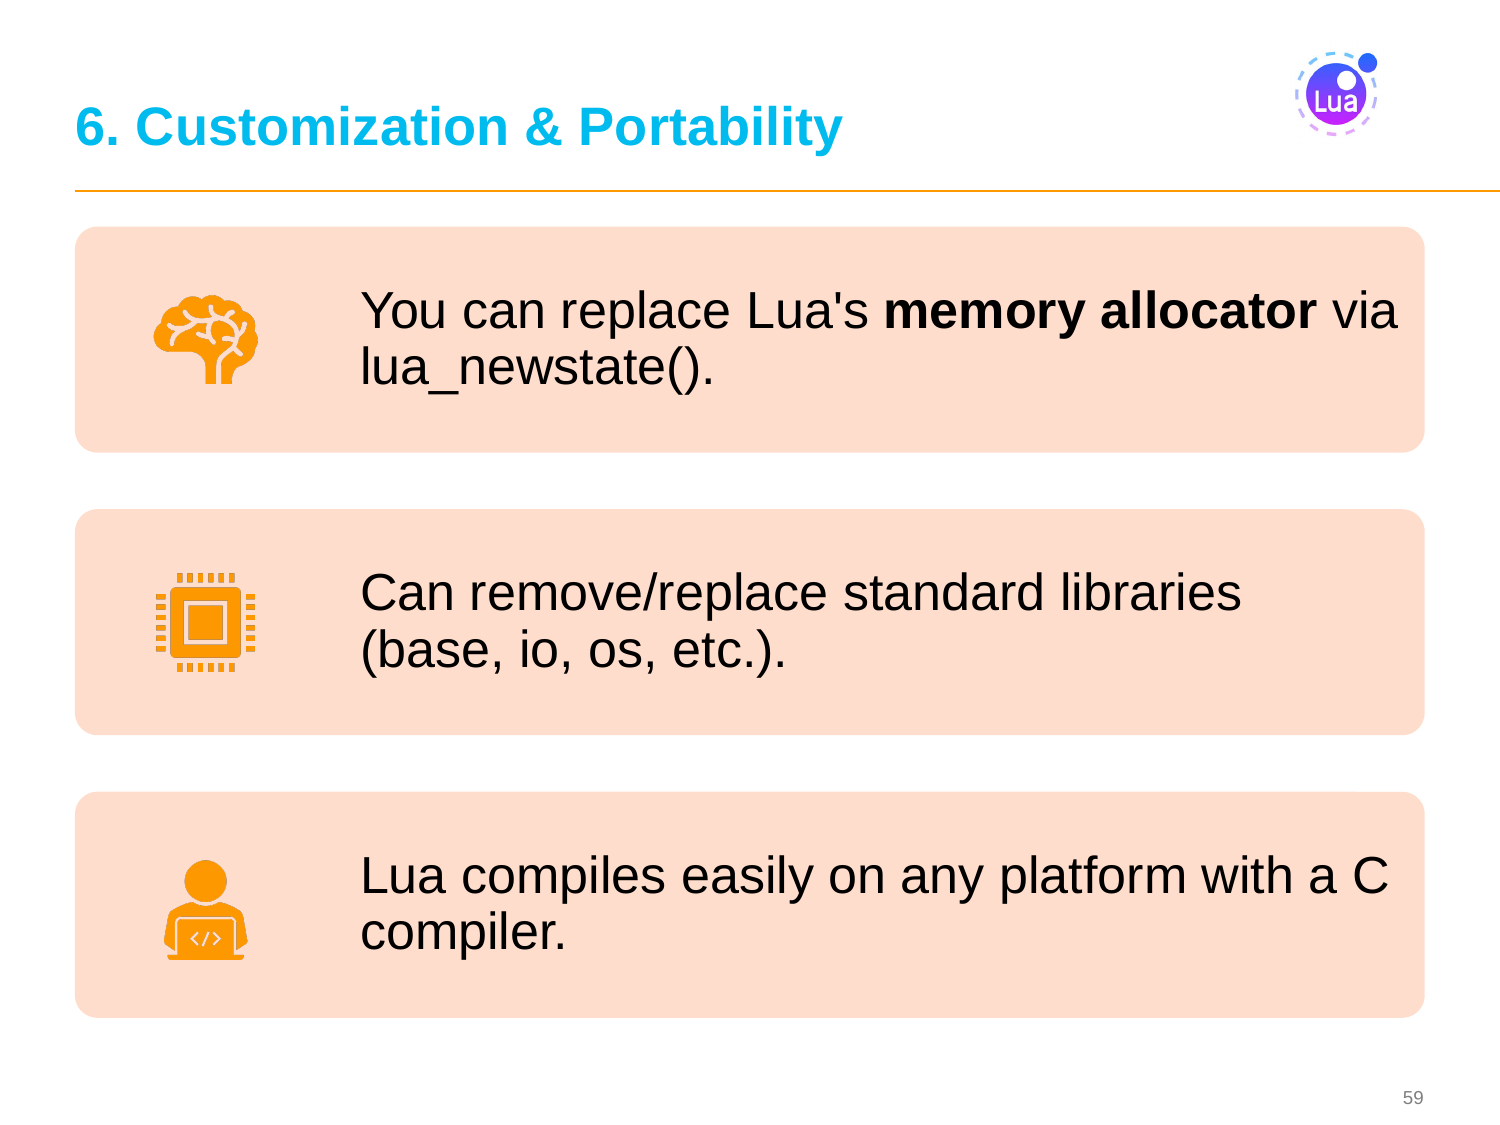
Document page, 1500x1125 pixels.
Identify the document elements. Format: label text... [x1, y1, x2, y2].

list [74, 226, 1425, 1019]
title 6. Customization & Portability [75, 27, 1422, 157]
